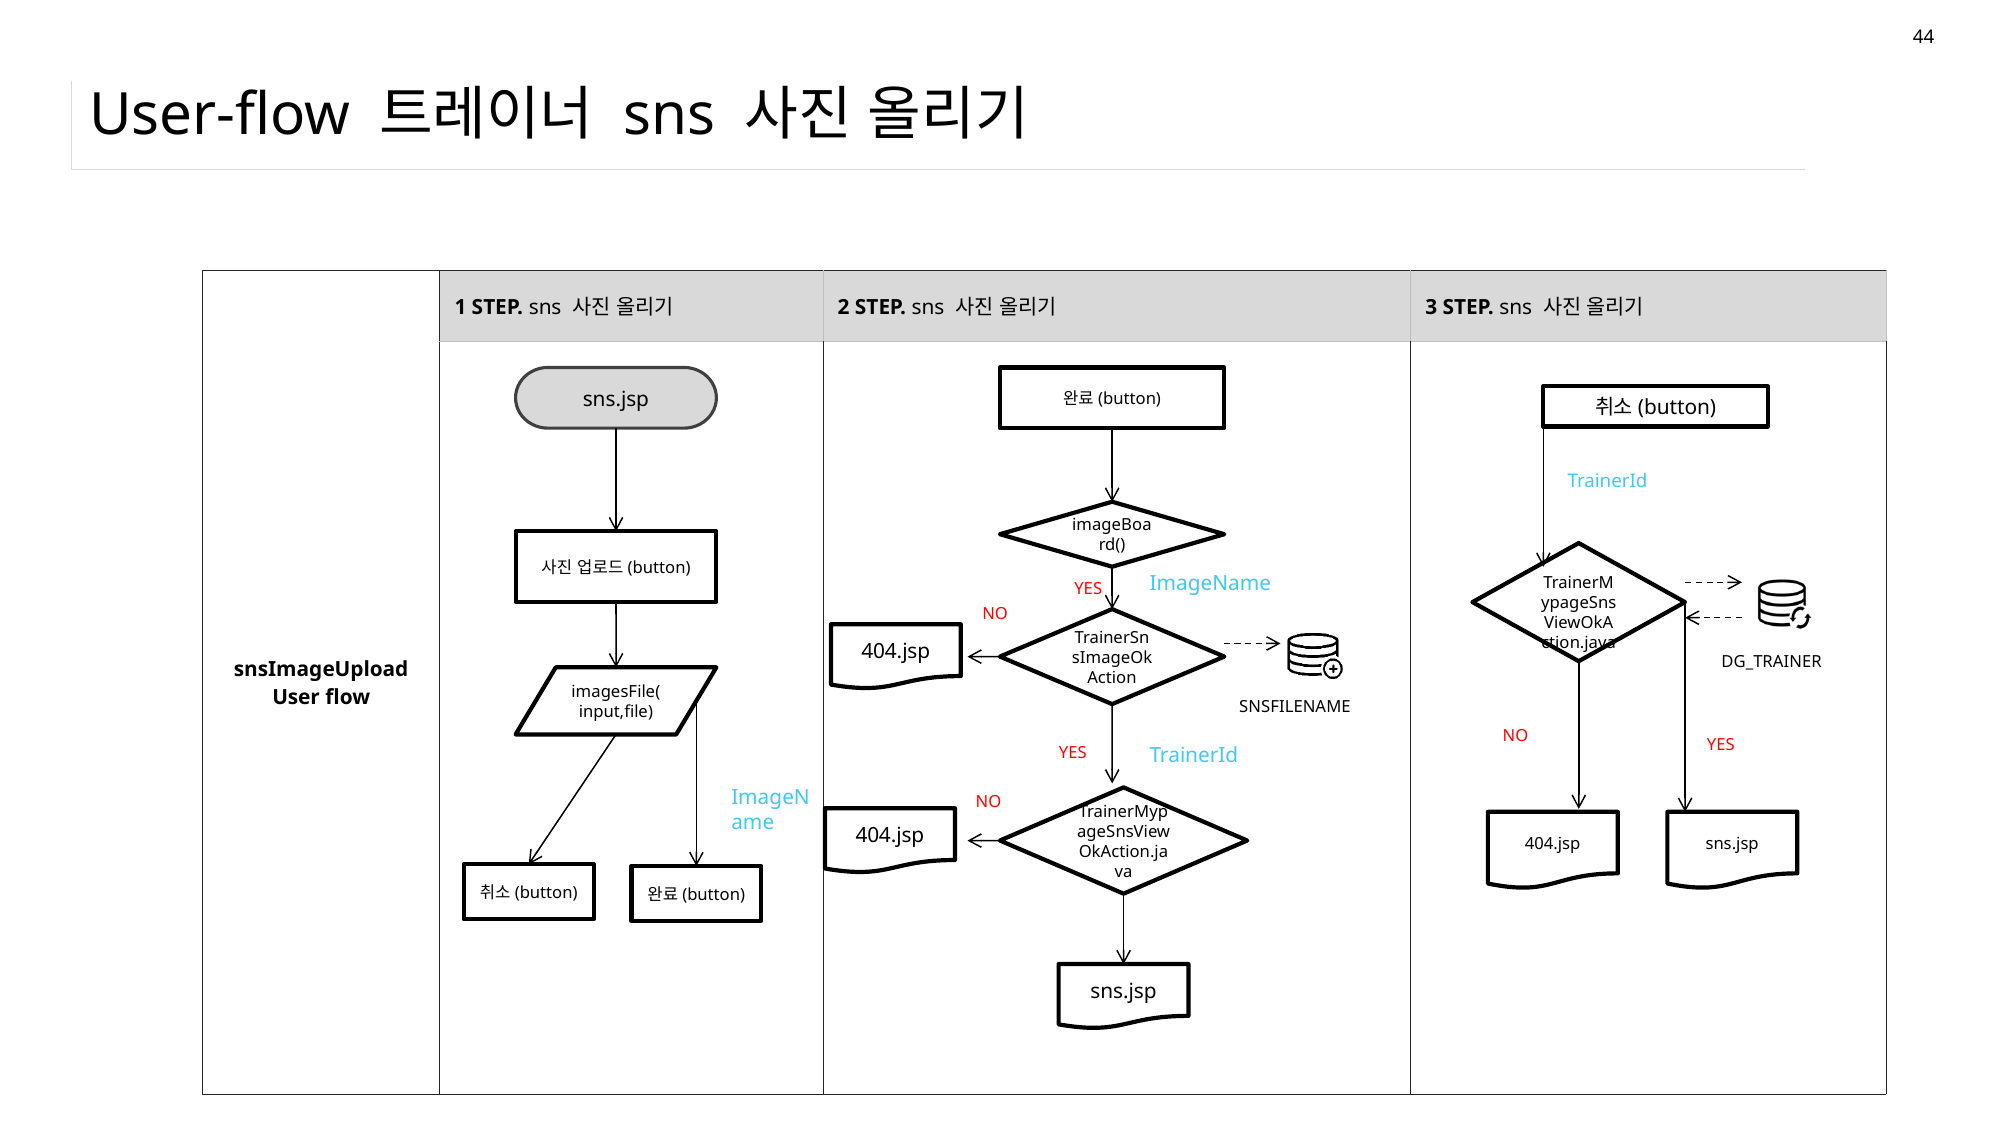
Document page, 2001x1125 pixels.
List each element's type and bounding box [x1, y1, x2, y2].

text_box [1463, 461, 1733, 499]
text_box [1487, 717, 1668, 753]
table_header [1411, 271, 1886, 341]
text_box [1044, 734, 1315, 775]
text_box [450, 776, 958, 875]
text_box [998, 365, 1226, 430]
text_box [960, 783, 1250, 896]
picture [1283, 631, 1345, 682]
text_box [629, 864, 763, 923]
table_cell [824, 342, 1410, 1094]
text_box [828, 622, 963, 691]
text_box [1665, 809, 1800, 890]
text_box [1541, 384, 1770, 429]
table_cell [1411, 342, 1886, 1094]
text_box [514, 529, 718, 604]
table_cell [589, 708, 696, 783]
text_box [513, 365, 719, 431]
table_header [824, 271, 1410, 341]
table_header [440, 271, 823, 341]
text_box [1485, 809, 1620, 890]
text_box [967, 500, 1315, 707]
text_box [1224, 688, 1404, 724]
text_box [513, 665, 719, 737]
text_box [1898, 17, 2000, 58]
text_box [1692, 726, 1872, 761]
text_box [1706, 643, 1886, 679]
picture [1745, 558, 1818, 649]
table_header [203, 271, 439, 1094]
text_box [1470, 541, 1688, 664]
text_box [462, 862, 596, 921]
text_box [1056, 961, 1191, 1030]
title [74, 61, 1949, 162]
table_cell [440, 342, 823, 1094]
